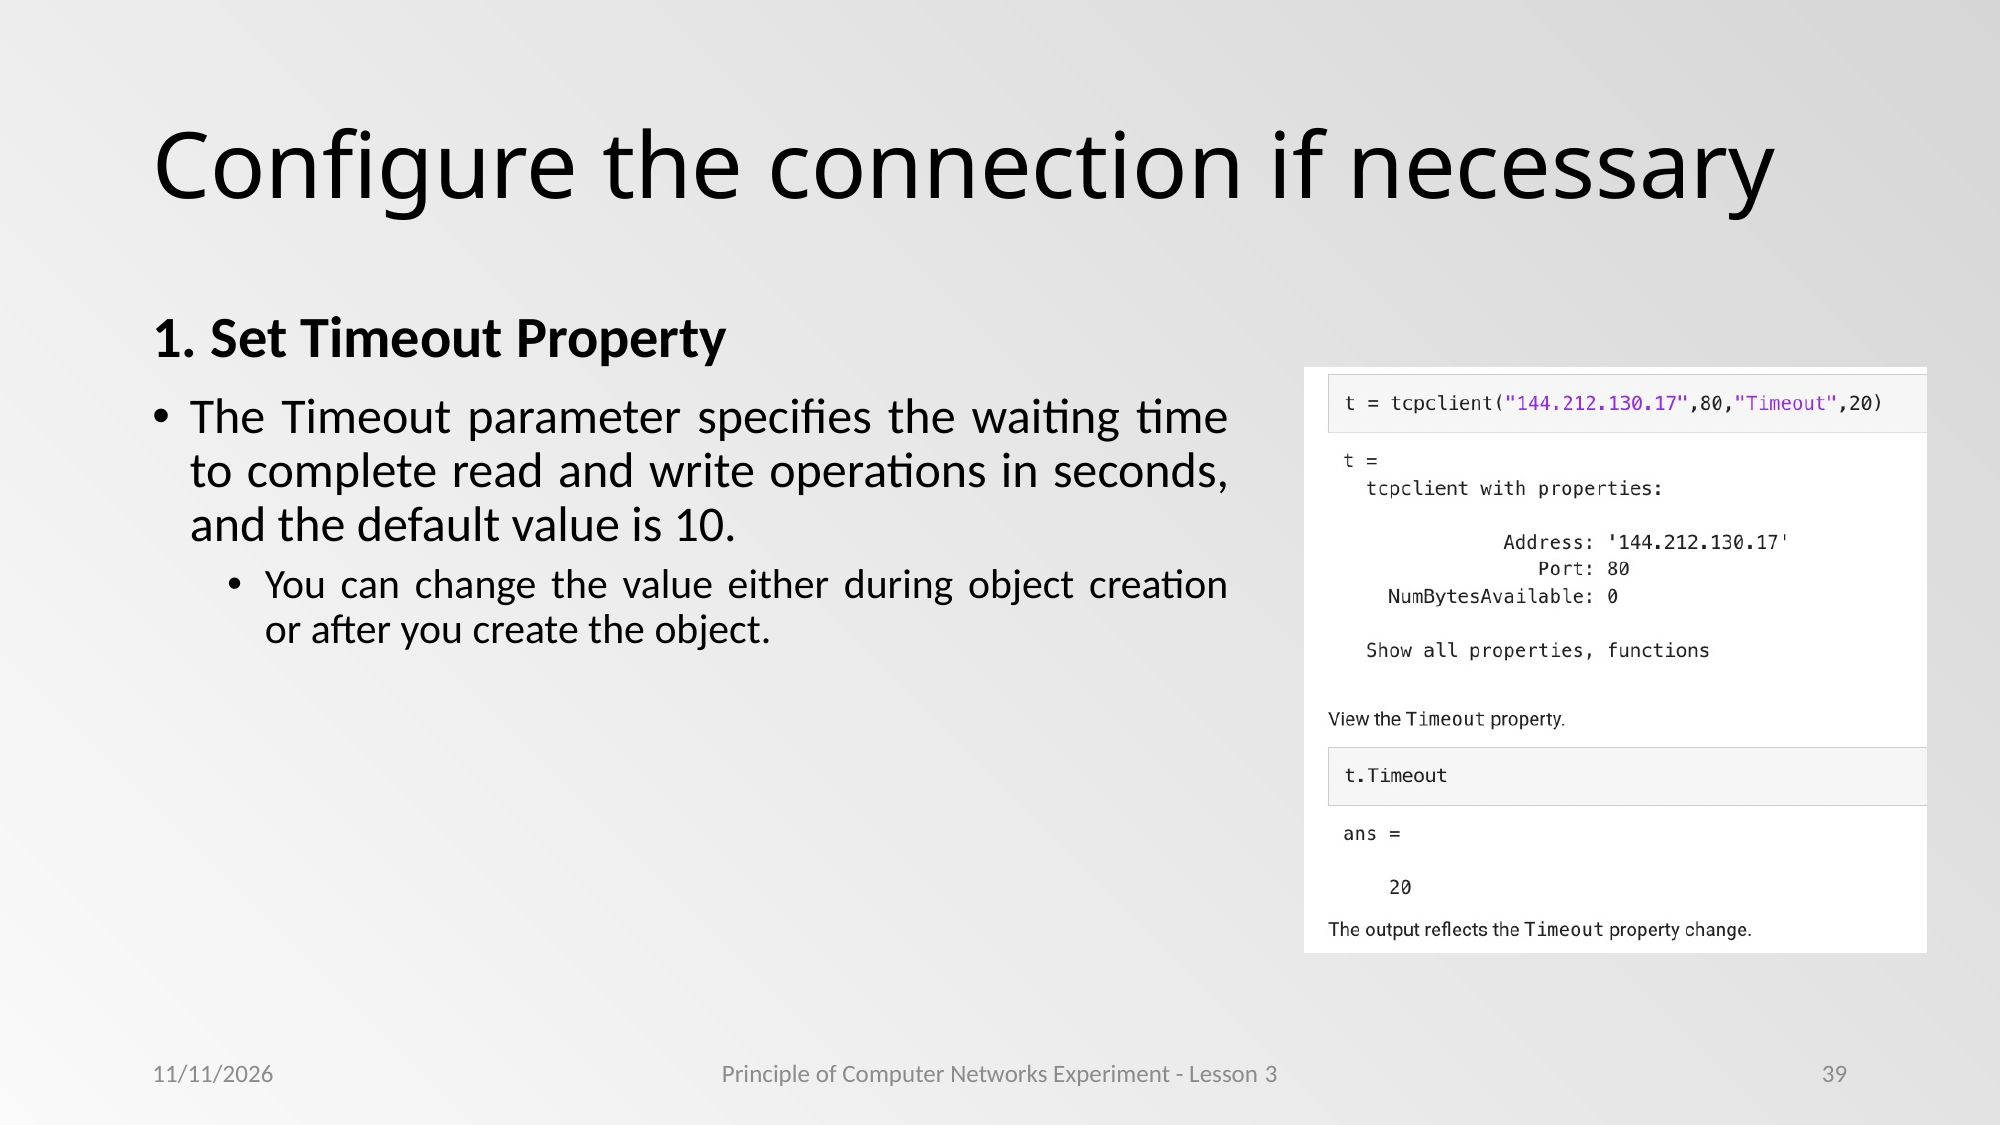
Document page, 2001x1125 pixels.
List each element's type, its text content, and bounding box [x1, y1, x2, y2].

picture [1304, 367, 1927, 953]
title Configure the connection if necessary [137, 59, 1863, 278]
footer Principle of Computer Networks Experiment - Lesson 3 [662, 1042, 1338, 1103]
slide_number 39 [1412, 1042, 1863, 1103]
list 1. Set Timeout Property The Timeout parameter specifies the waiting time to complete read and write operations in seconds, and the default value is 10. You can change the value either during object creation or after you create the object. [137, 299, 1245, 1043]
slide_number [137, 1042, 588, 1103]
